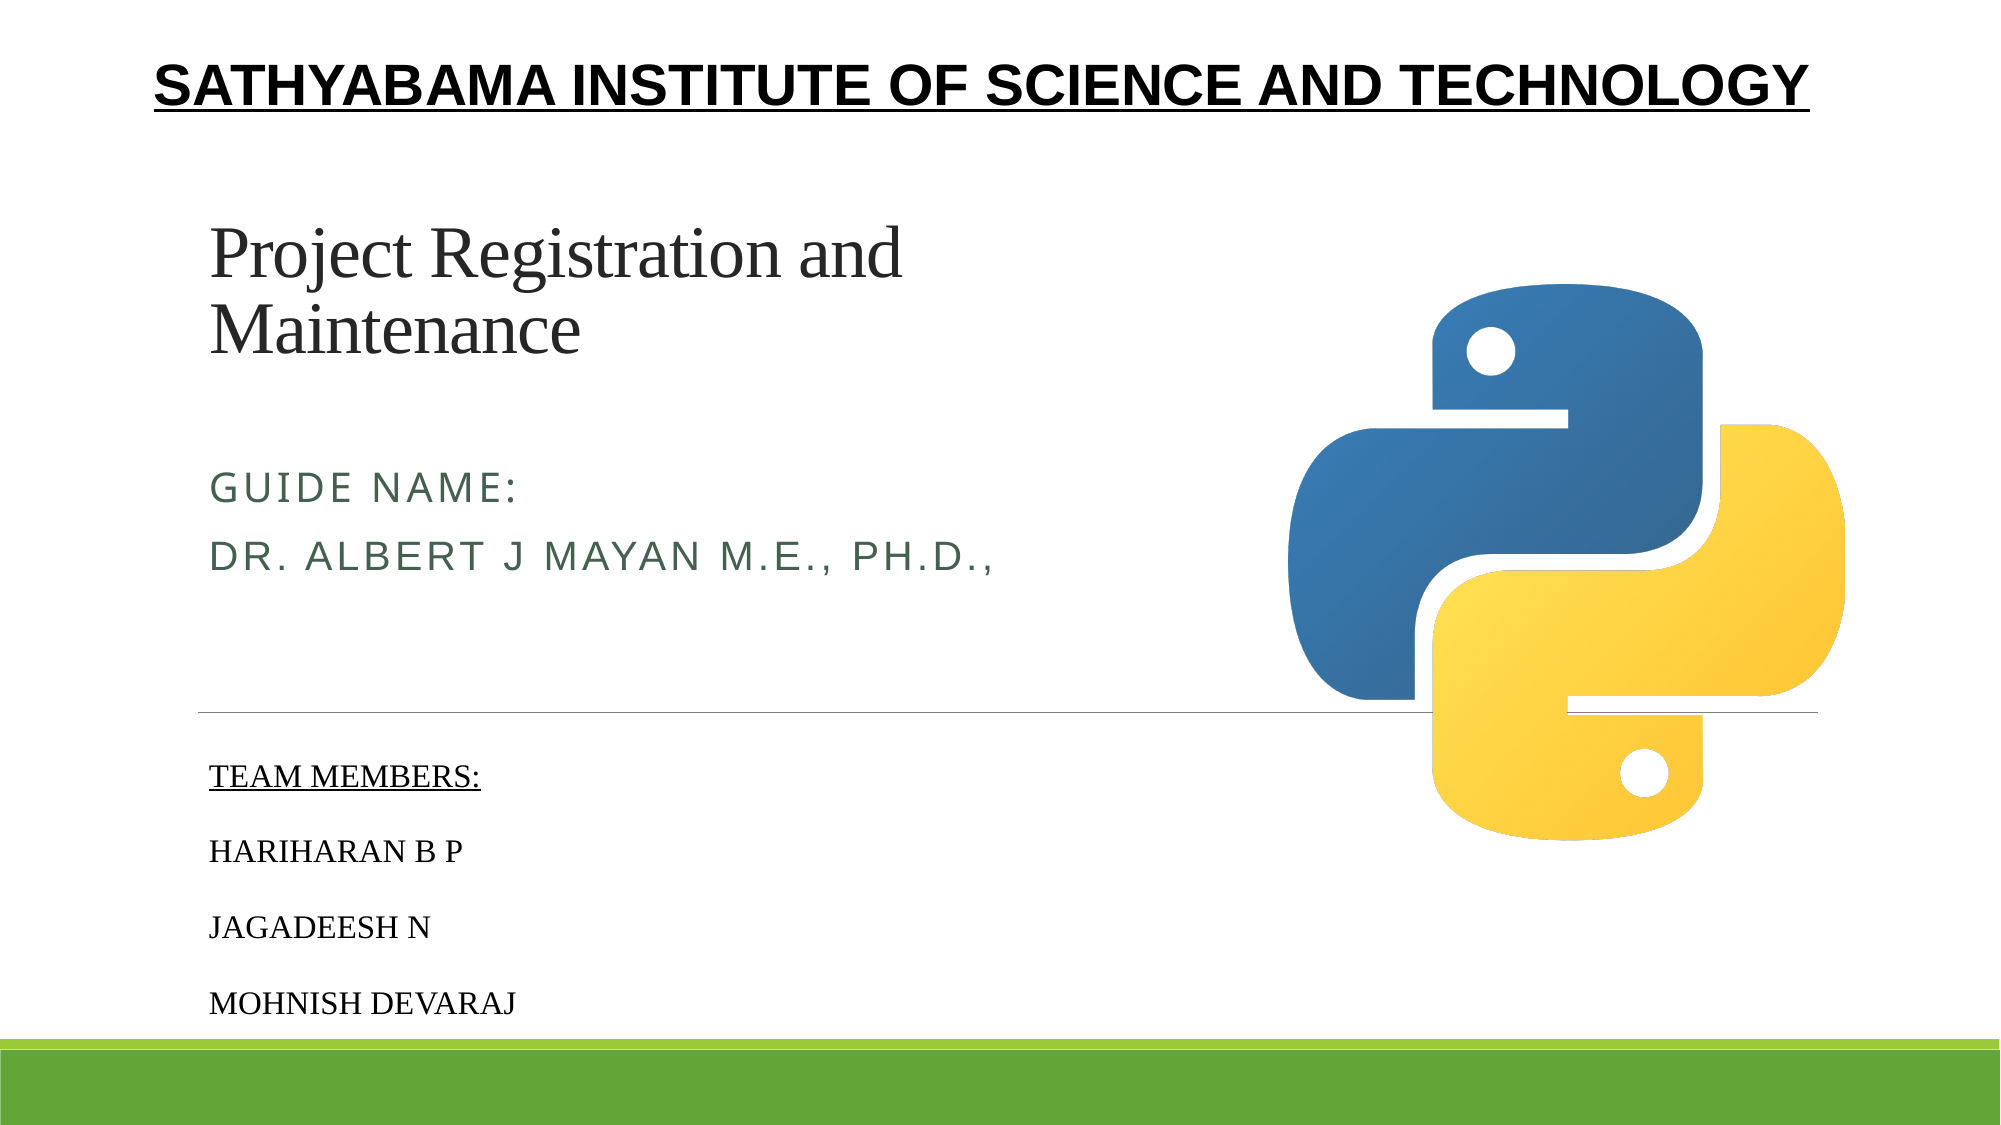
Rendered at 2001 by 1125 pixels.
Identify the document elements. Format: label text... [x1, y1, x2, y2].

picture [1287, 284, 1845, 841]
title Project Registration and Maintenance [194, 209, 1128, 376]
subtitle Guide Name: Dr. ALBERT J MAYAN M.E., Ph.D., [193, 459, 1022, 627]
text_box SATHYABAMA INSTITUTE OF SCIENCE AND TECHNOLOGY [30, 30, 1935, 126]
text_box TEAM MEMBERS: HARIHARAN B P JAGADEESH N MOHNISH DEVARAJ [193, 726, 644, 1030]
